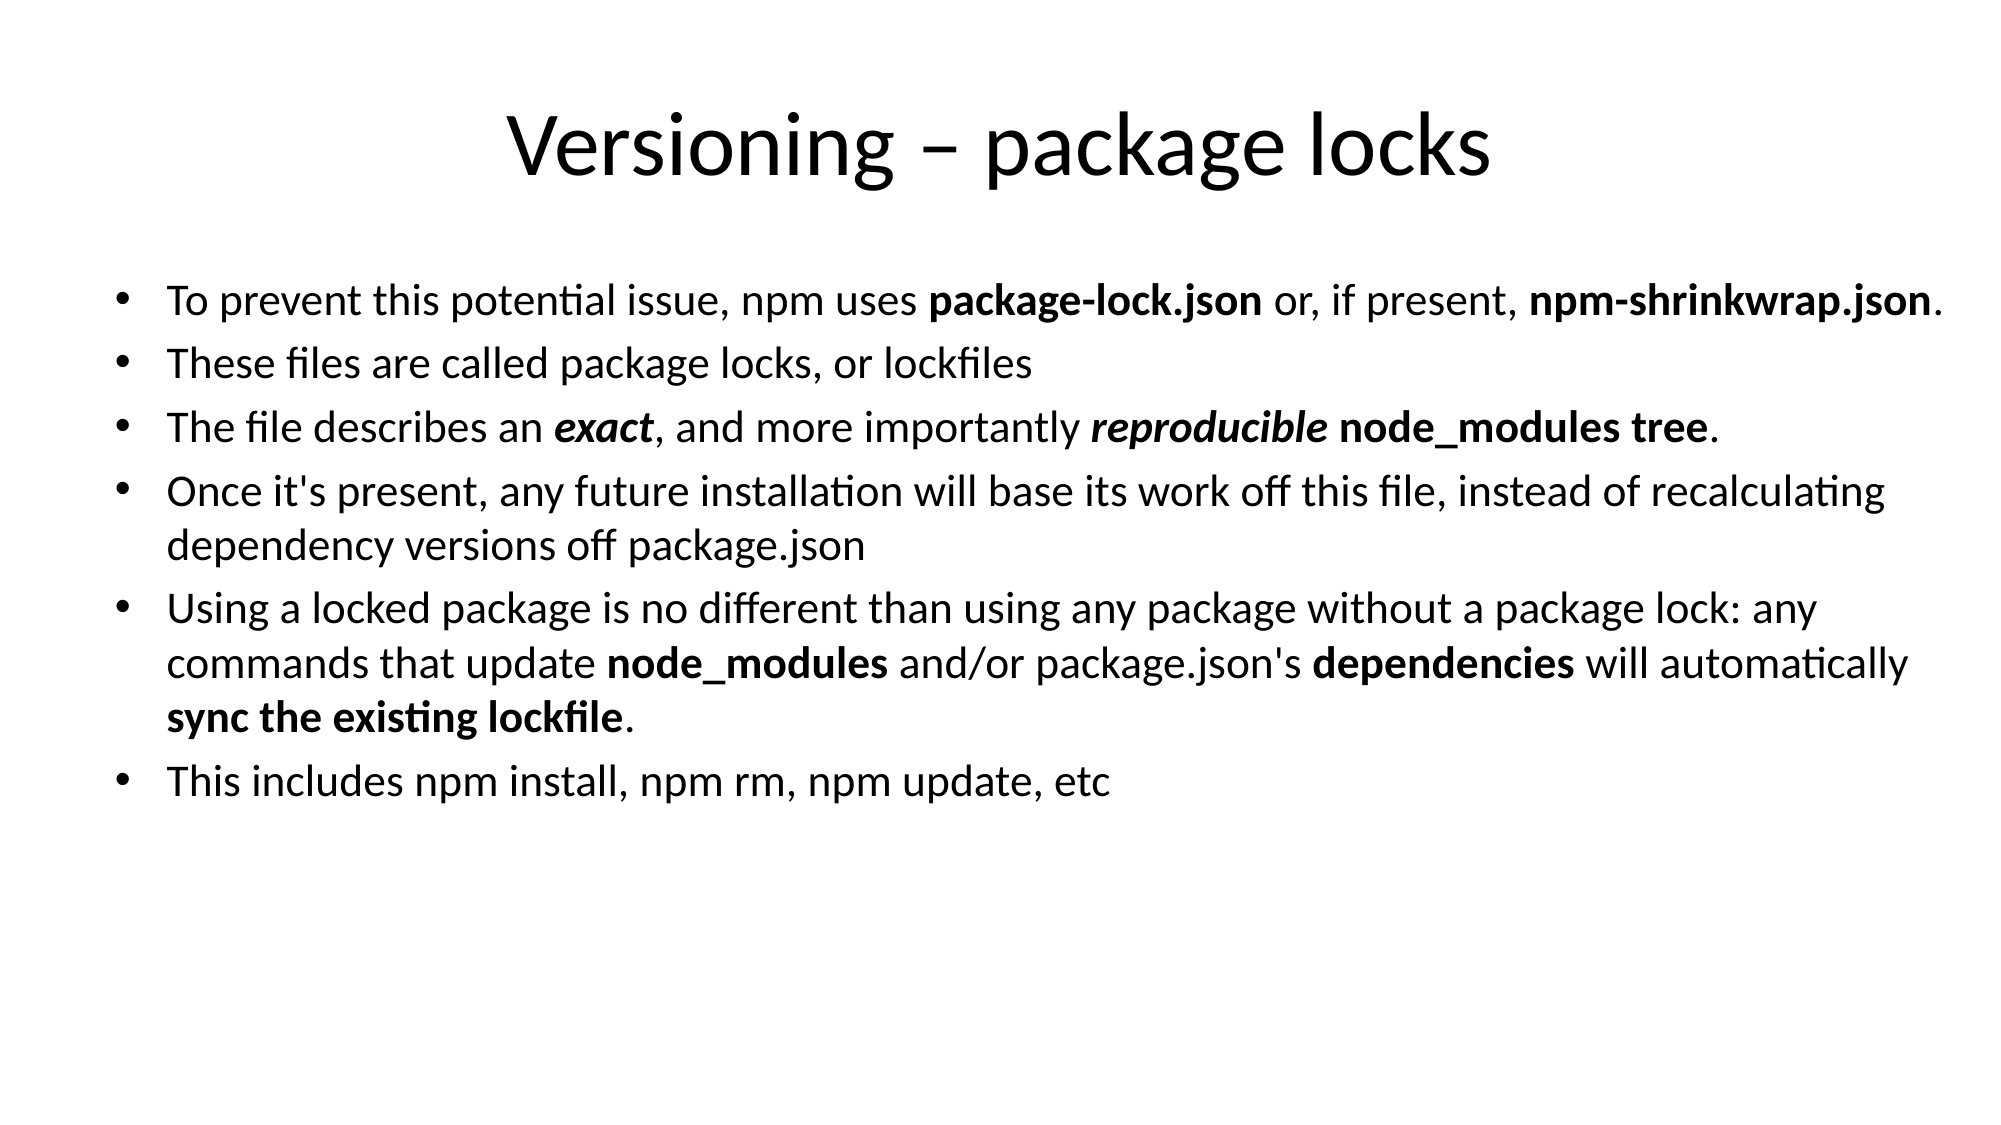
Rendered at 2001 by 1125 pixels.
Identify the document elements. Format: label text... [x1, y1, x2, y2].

title Versioning – package locks [99, 45, 1900, 233]
list To prevent this potential issue, npm uses package-lock.json or, if present, npm-shrinkwrap.json. These files are called package locks, or lockfiles The file describes an exact, and more importantly reproducible node_modules tree. Once it's present, any future installation will base its work off this file, instead of recalculating dependency versions off package.json Using a locked package is no different than using any package without a package lock: any commands that update node_modules and/or package.json's dependencies will automatically sync the existing lockfile. This includes npm install, npm rm, npm update, etc [99, 262, 1960, 875]
